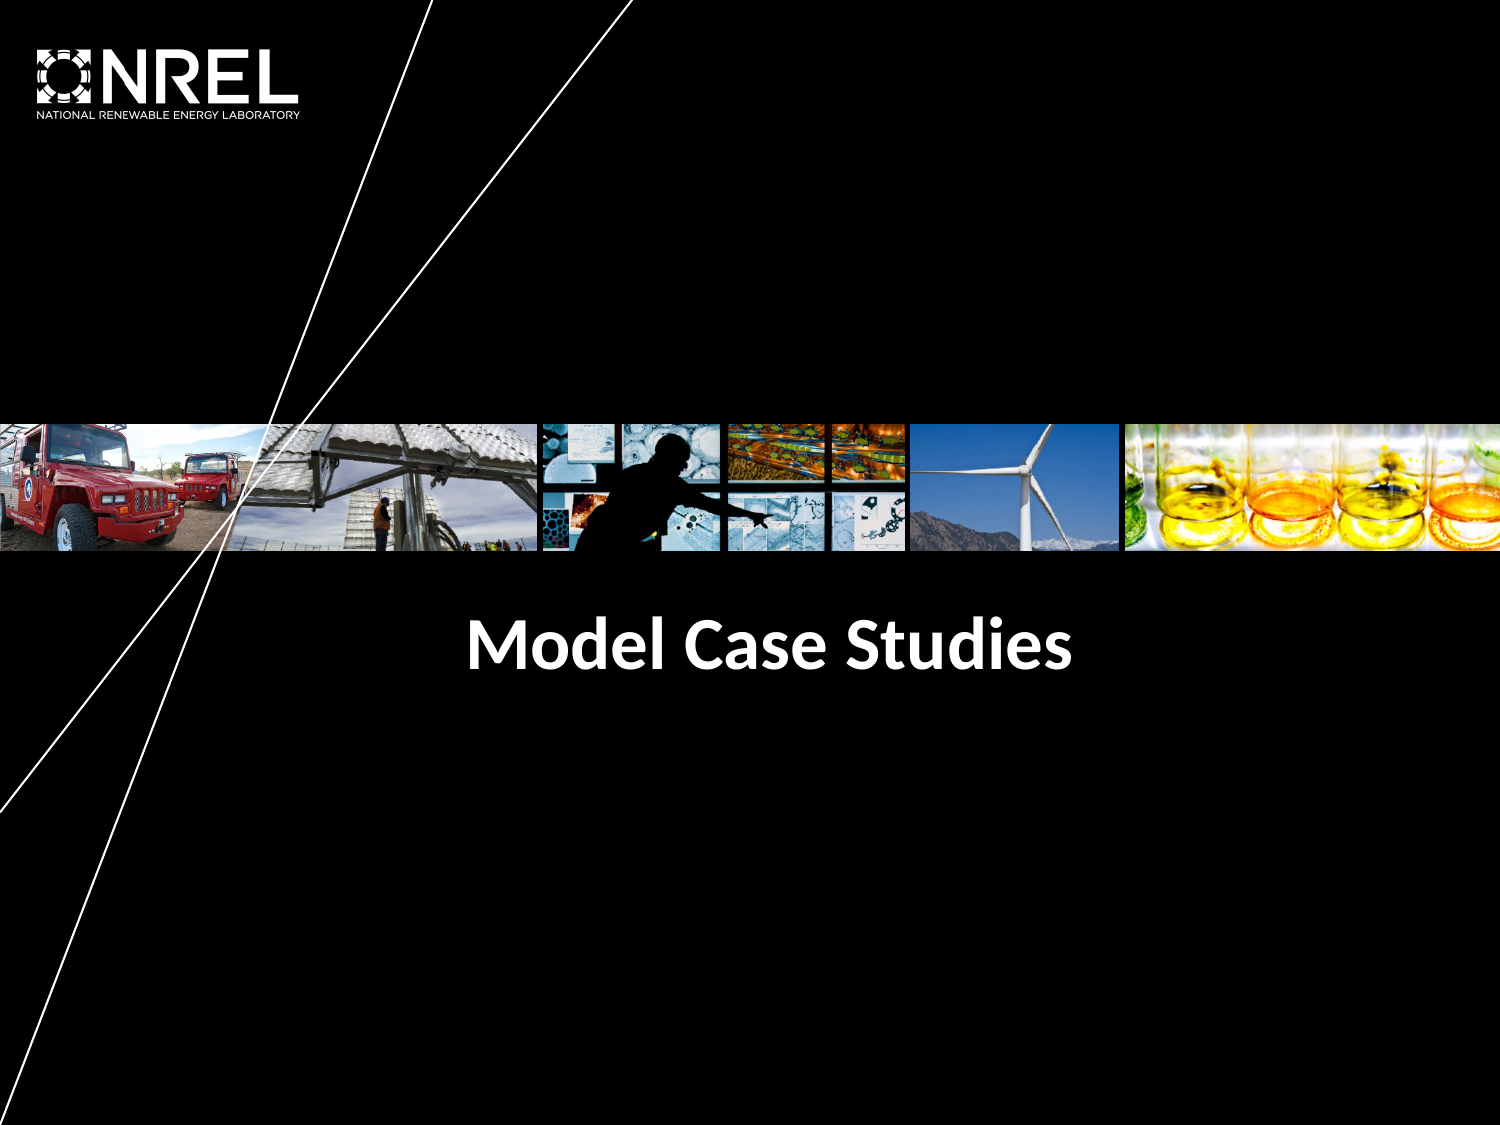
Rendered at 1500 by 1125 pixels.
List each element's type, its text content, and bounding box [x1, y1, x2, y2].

picture [543, 424, 905, 551]
picture [910, 424, 1119, 551]
picture [244, 424, 300, 495]
list Model Case Studies [450, 587, 1475, 713]
picture [206, 519, 231, 551]
picture [37, 49, 300, 119]
picture [223, 424, 537, 551]
picture [0, 424, 267, 551]
picture [1125, 424, 1500, 551]
